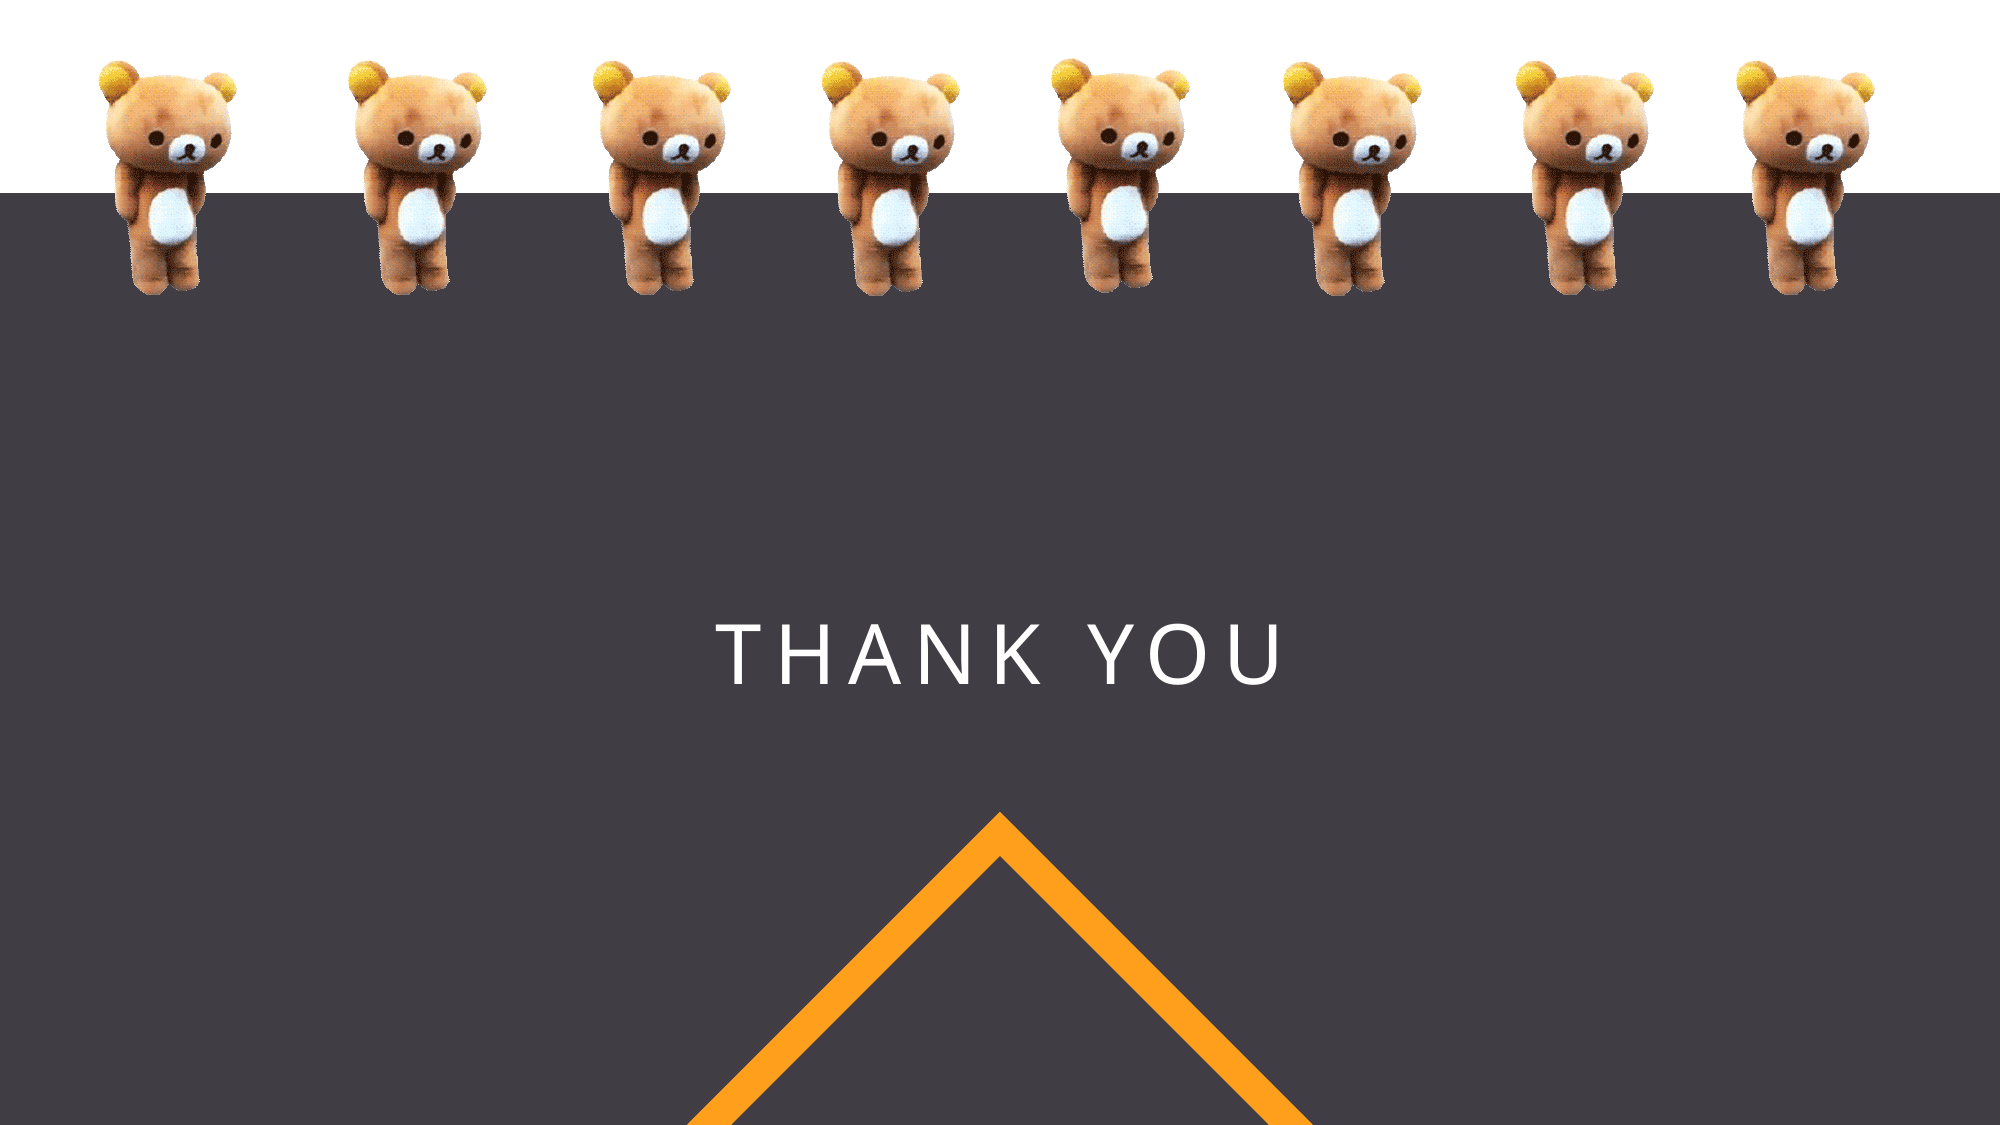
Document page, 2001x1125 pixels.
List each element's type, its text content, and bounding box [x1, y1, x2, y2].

picture [1480, 48, 1680, 307]
text_box [0, 194, 2000, 1125]
text_box [707, 832, 1293, 1125]
picture [1247, 49, 1448, 308]
picture [63, 48, 263, 307]
picture [1015, 45, 1216, 304]
picture [557, 48, 757, 307]
picture [786, 49, 986, 308]
text_box THANK YOU [700, 593, 1300, 709]
picture [1700, 48, 1901, 307]
text_box [0, 0, 2000, 194]
picture [312, 48, 513, 307]
